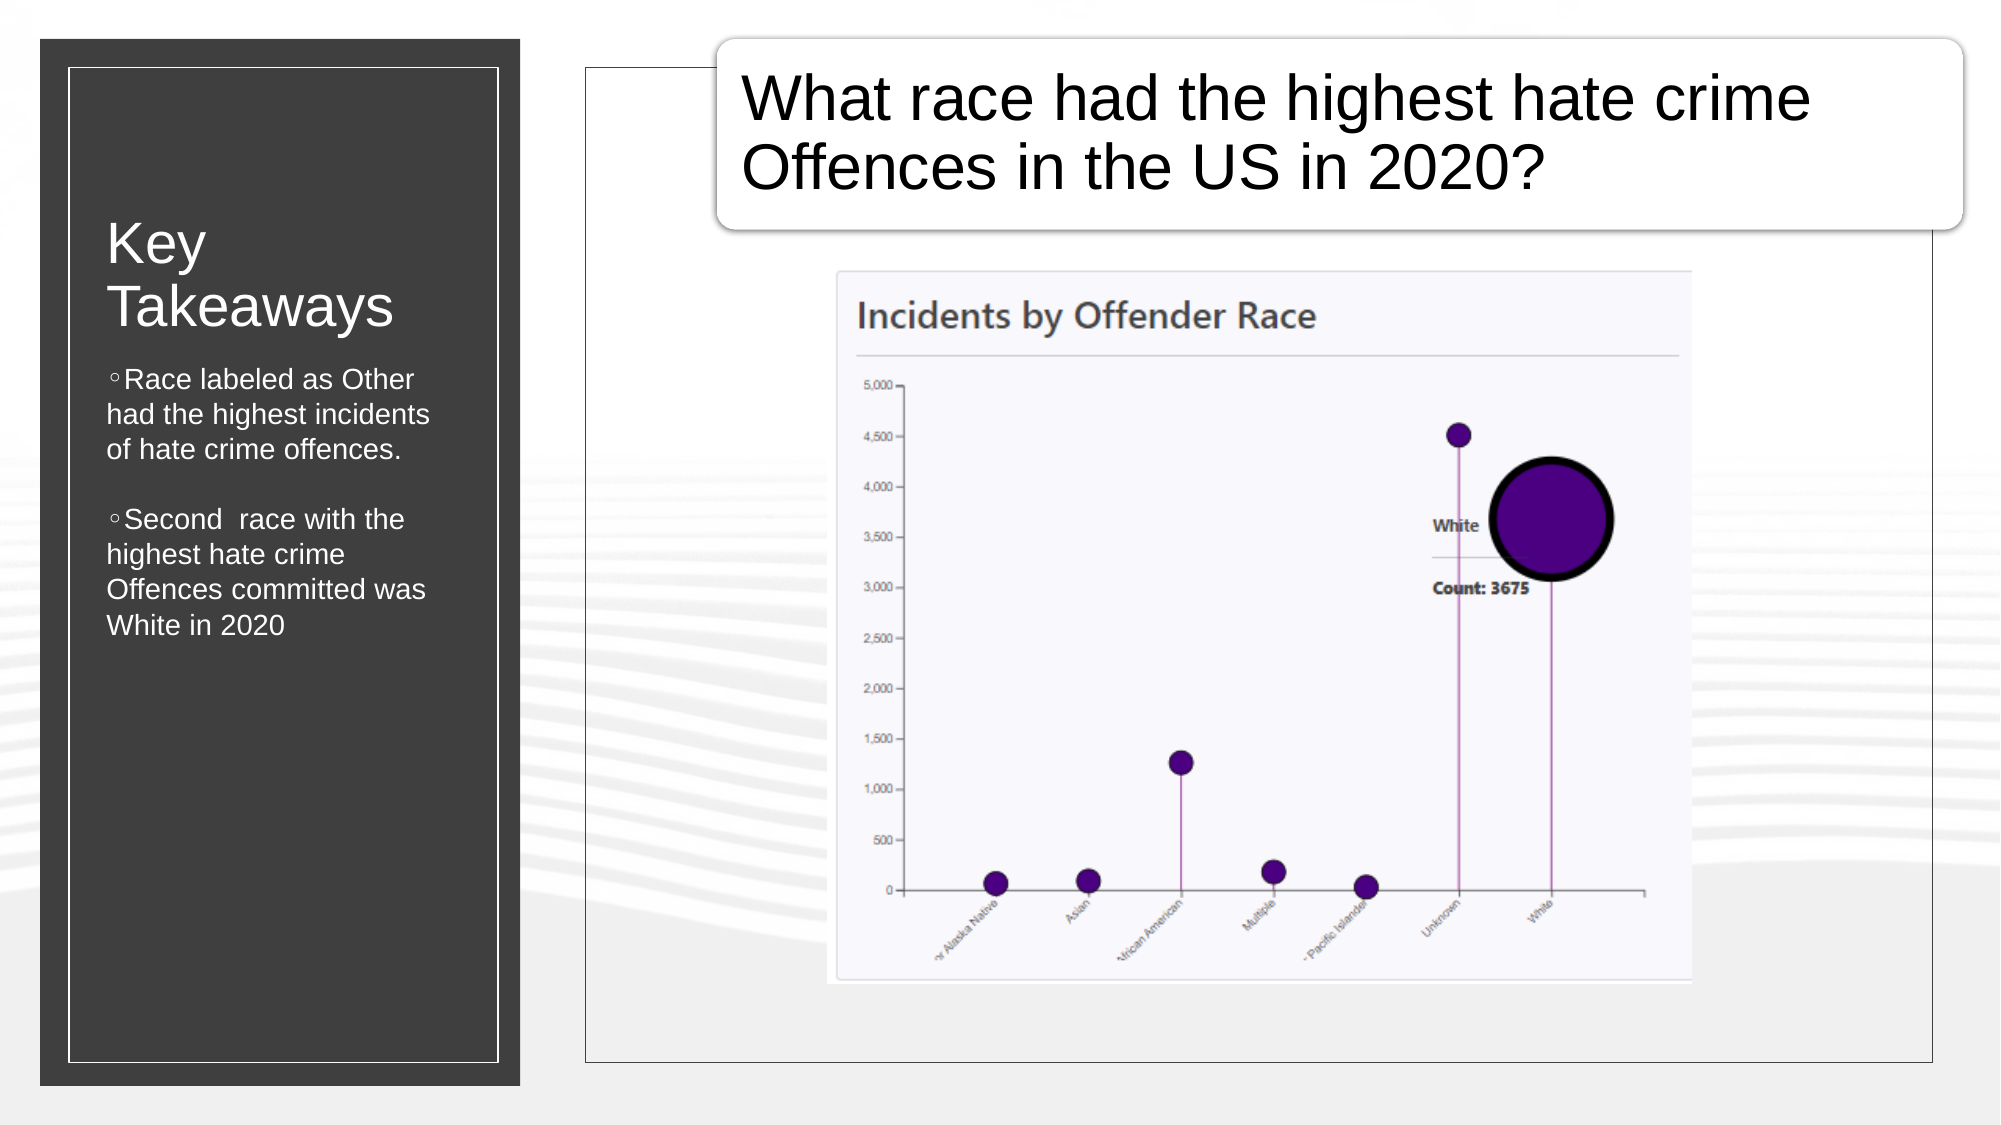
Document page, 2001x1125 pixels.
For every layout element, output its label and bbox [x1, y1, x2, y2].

picture [0, 0, 2000, 1125]
text_box [716, 38, 1964, 230]
